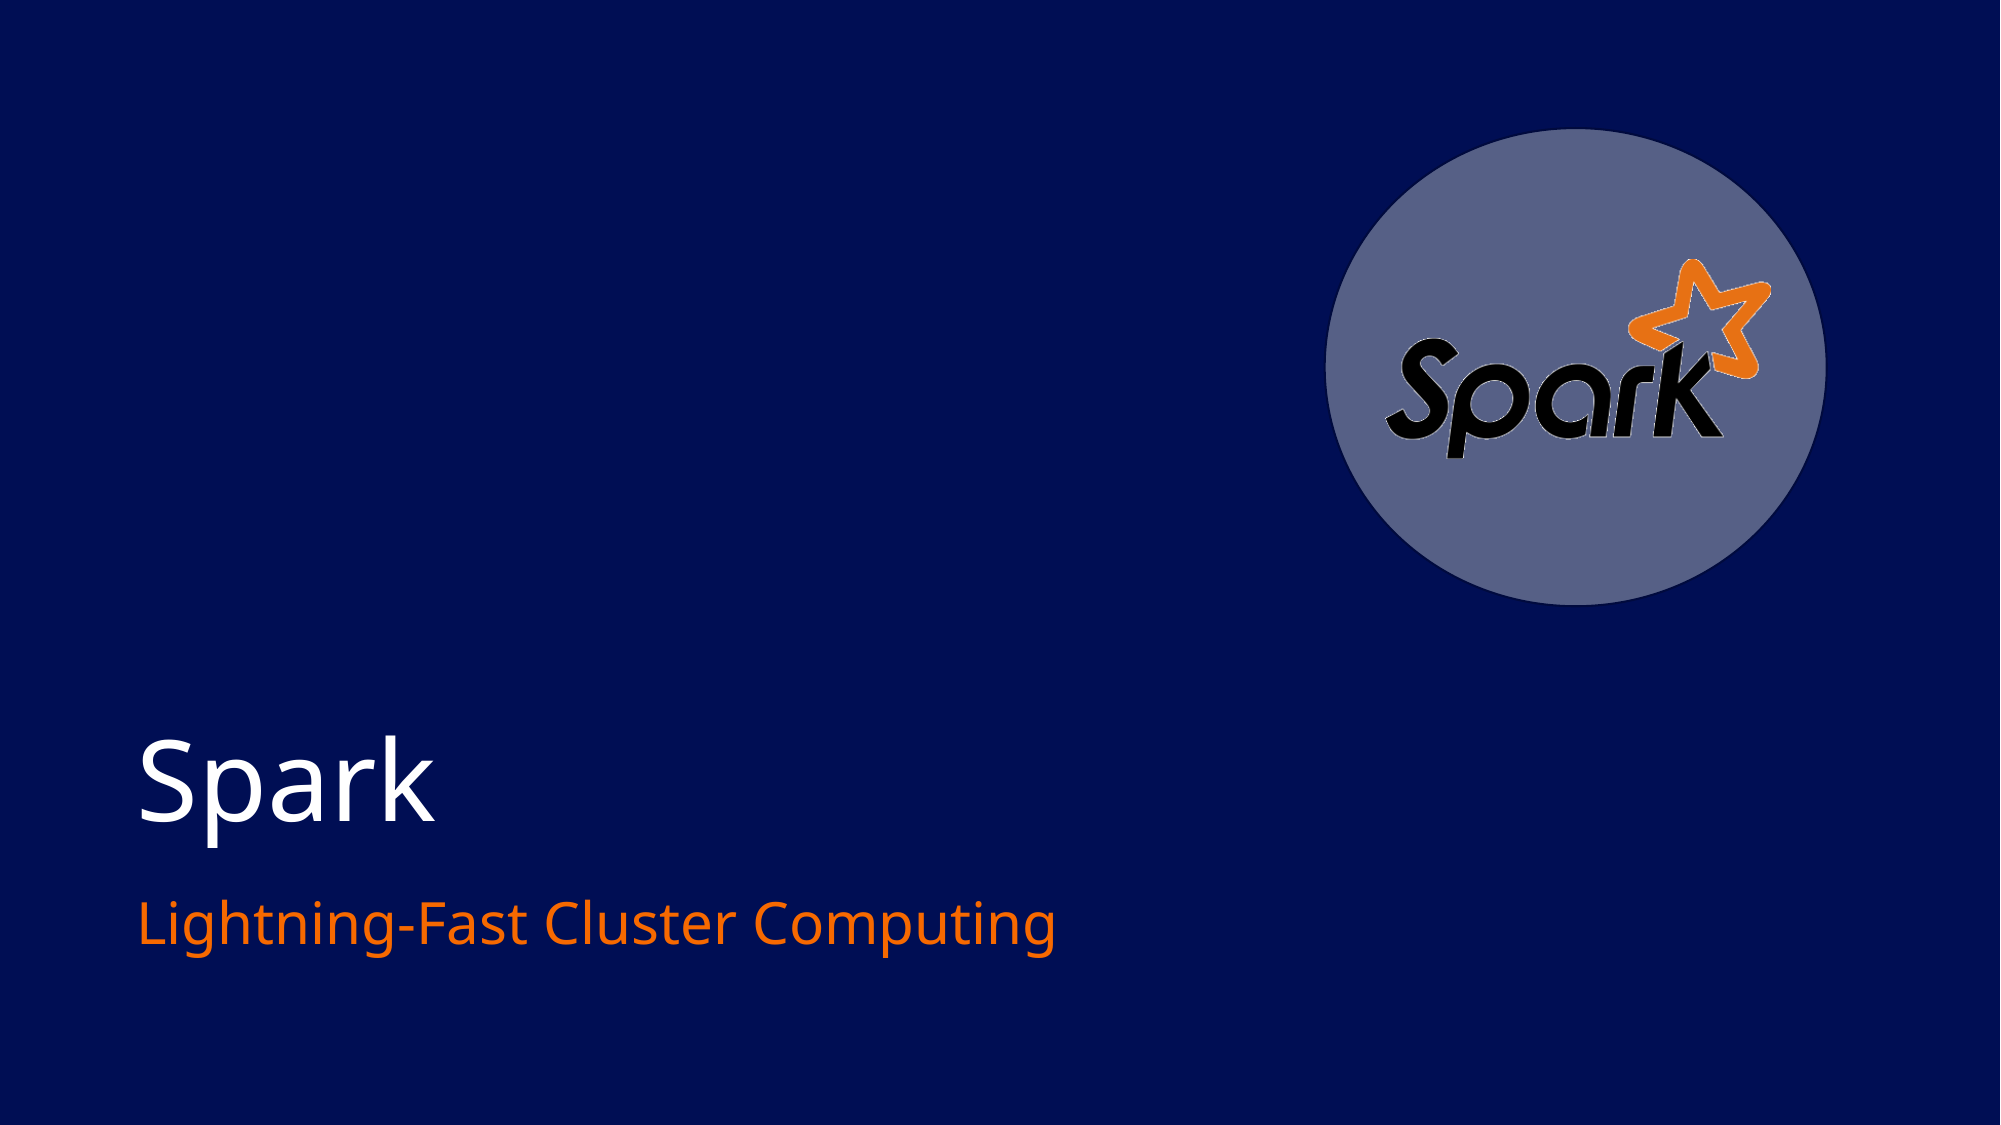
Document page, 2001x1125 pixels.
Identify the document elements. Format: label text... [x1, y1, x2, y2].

picture [1385, 259, 1771, 460]
list Lightning-Fast Cluster Computing [136, 878, 1862, 997]
title Spark [136, 629, 1862, 854]
